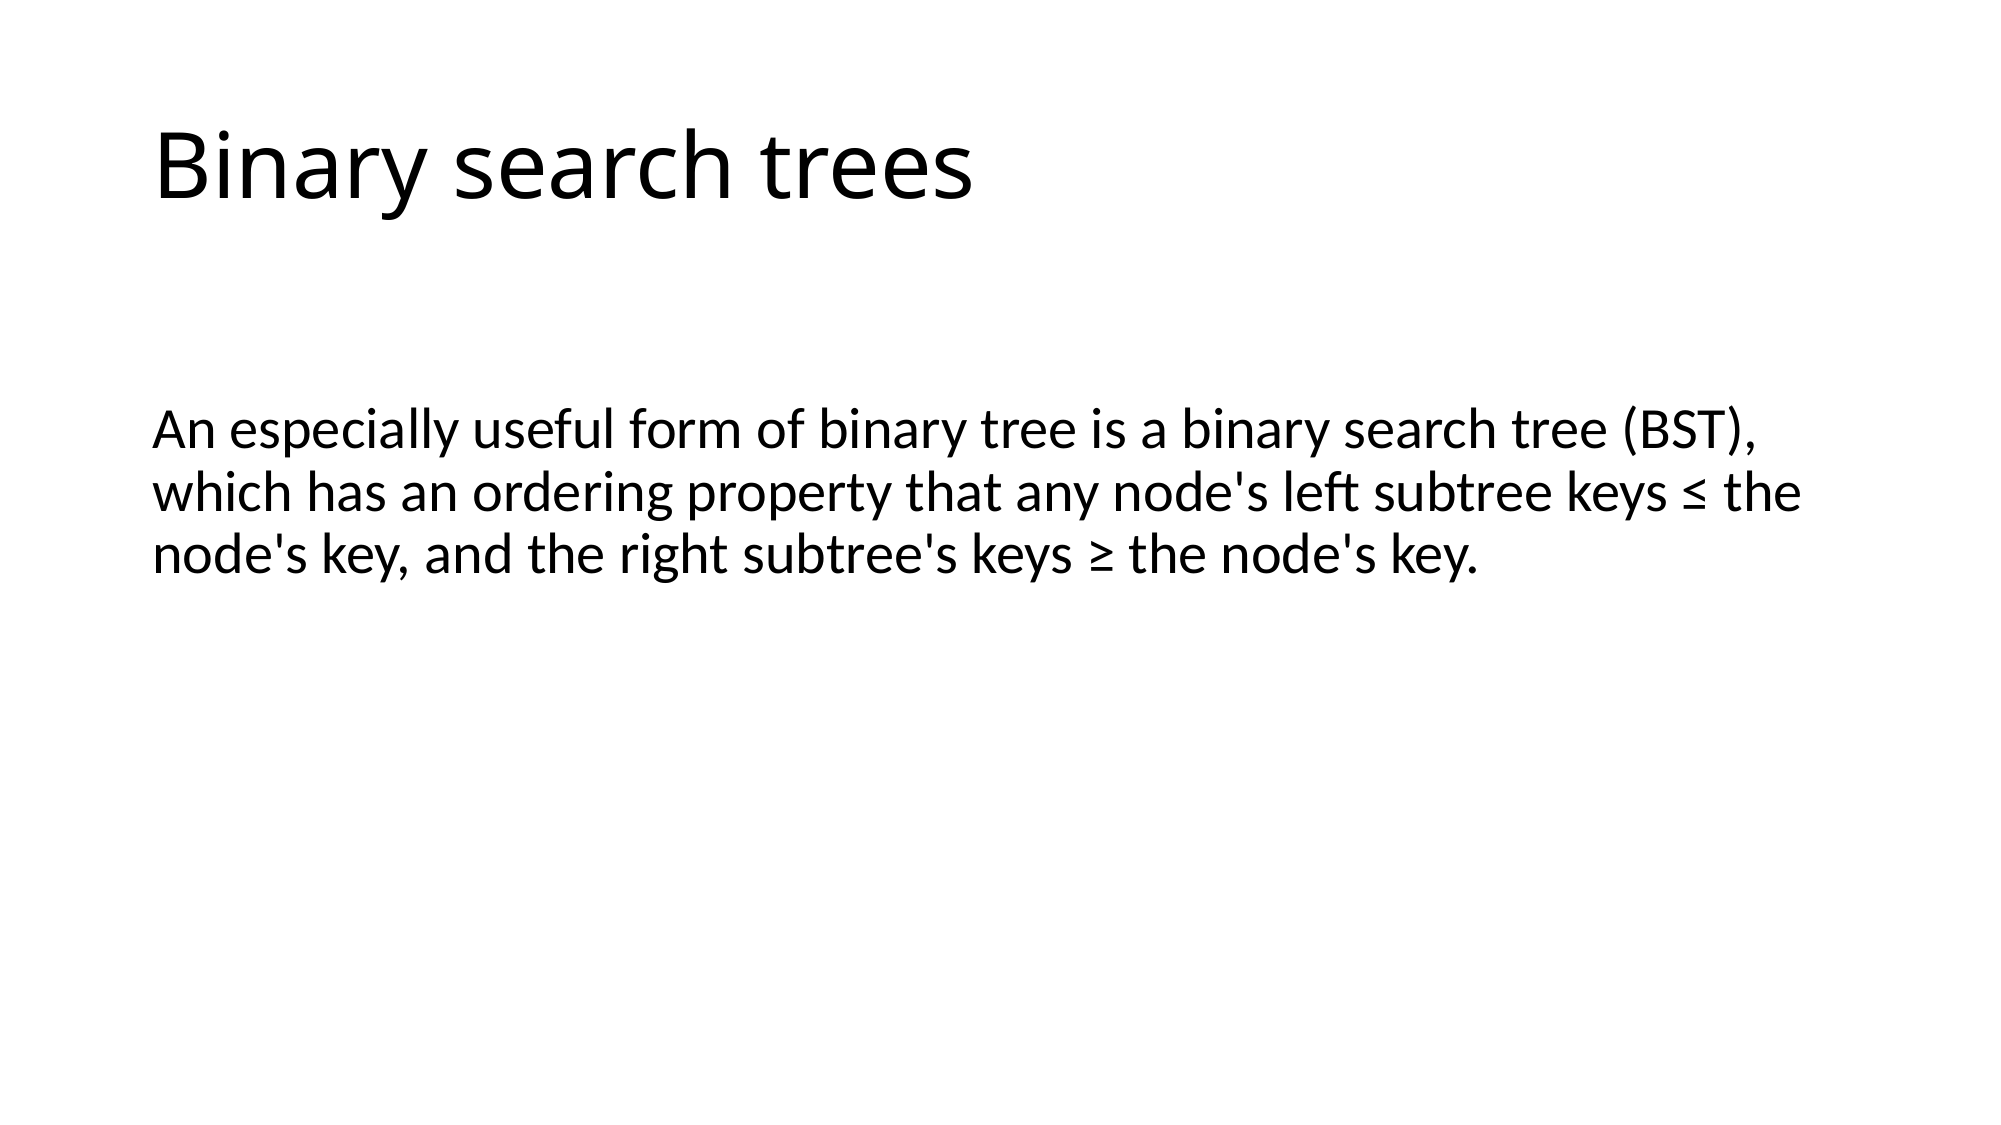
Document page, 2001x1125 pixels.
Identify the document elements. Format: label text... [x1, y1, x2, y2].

title Binary search trees [137, 59, 1863, 278]
list An especially useful form of binary tree is a binary search tree (BST), which has an ordering property that any node's left subtree keys ≤ the node's key, and the right subtree's keys ≥ the node's key. [137, 299, 1863, 1014]
